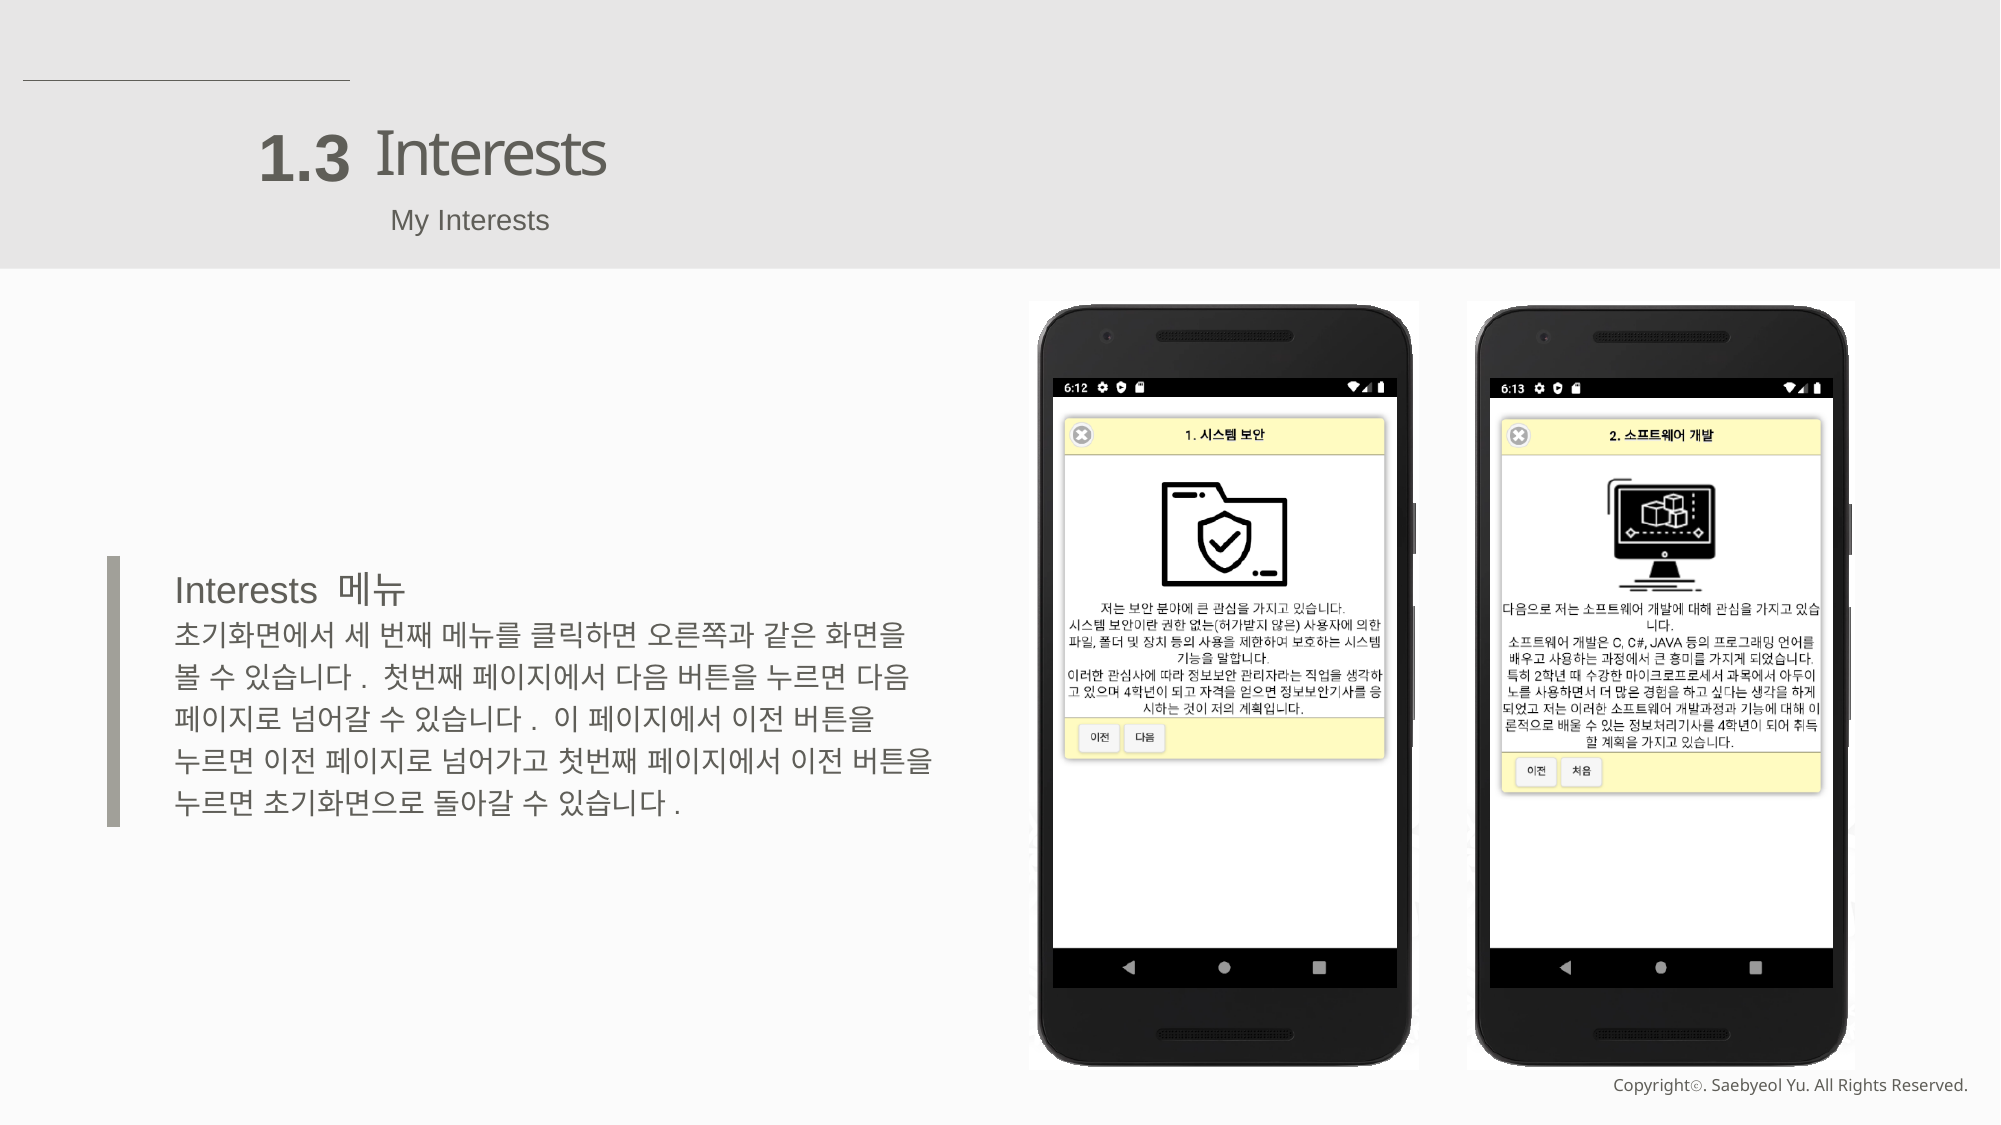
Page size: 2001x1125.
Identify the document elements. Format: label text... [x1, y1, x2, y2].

picture [1029, 301, 1419, 1070]
text_box 1.3 [243, 106, 366, 202]
text_box Interests [360, 105, 625, 196]
text_box [0, 0, 2000, 270]
picture [1467, 301, 1855, 1070]
text_box My Interests [375, 193, 566, 244]
text_box Interests 메뉴 초기화면에서 세 번째 메뉴를 클릭하면 오른쪽과 같은 화면을 볼 수 있습니다. 첫번째 페이지에서 다음 버튼을 누르면 다음 페이지로 넘어갈 수 있습니다. 이 페이지에서 이전 버튼을 누르면 이전 페이지로 넘어가고 첫번째 페이지에서 이전 버튼을 누르면 초기화면으로 돌아갈 수 있습니다. [159, 549, 950, 828]
